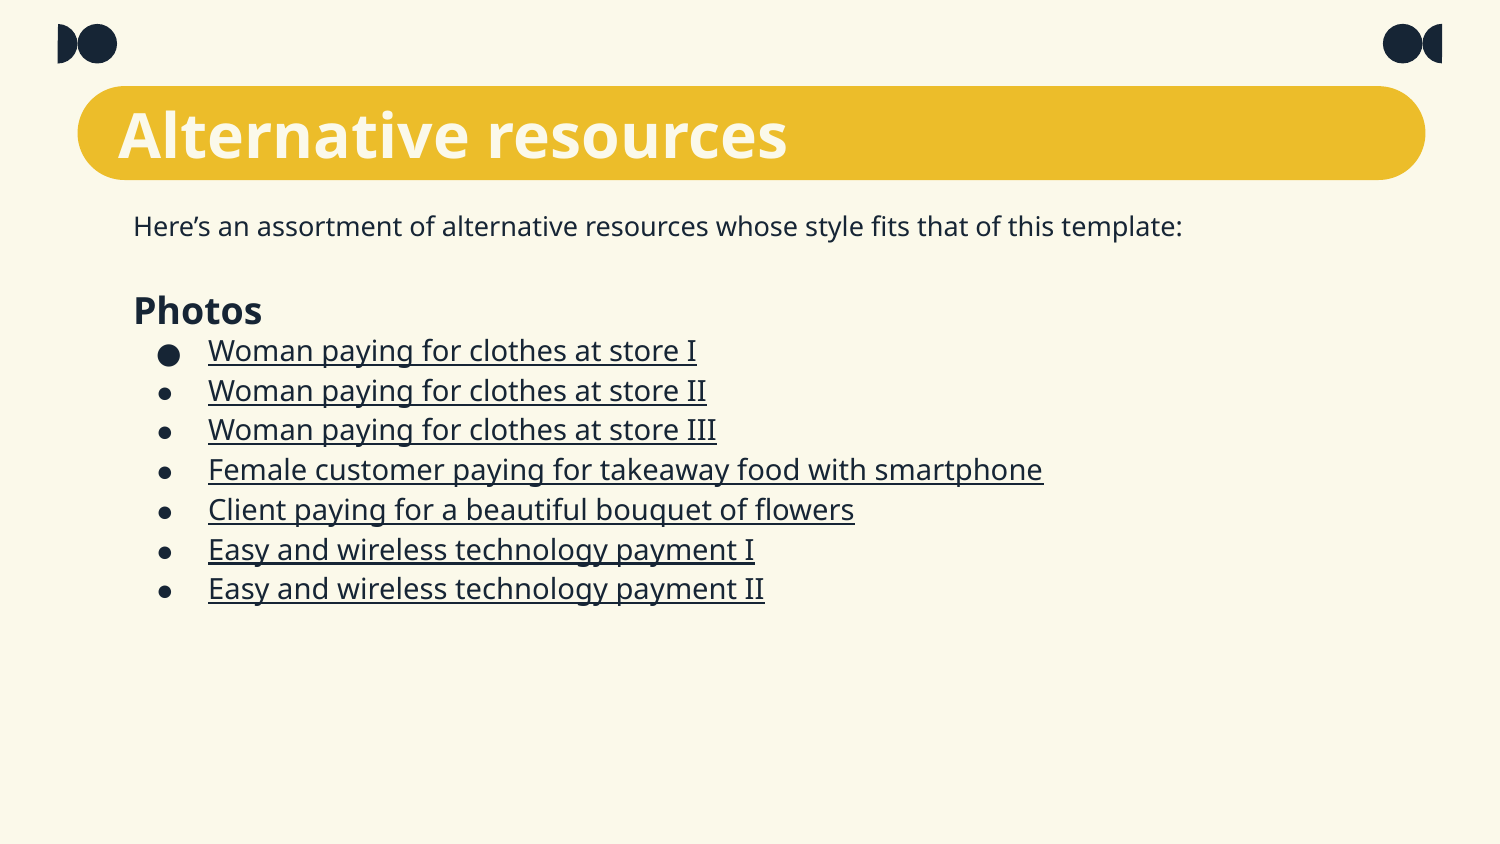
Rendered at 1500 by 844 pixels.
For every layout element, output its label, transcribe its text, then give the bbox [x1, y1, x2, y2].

title Alternative resources [118, 86, 1382, 180]
text_box [77, 86, 118, 180]
list Here’s an assortment of alternative resources whose style fits that of this template: Photos Woman paying for clothes at store I Woman paying for clothes at store II Woman paying for clothes at store III Female customer paying for takeaway food with smartphone Client paying for a beautiful bouquet of flowers Easy and wireless technology payment I Easy and wireless technology payment II [118, 194, 1382, 756]
text_box [1382, 86, 1426, 180]
